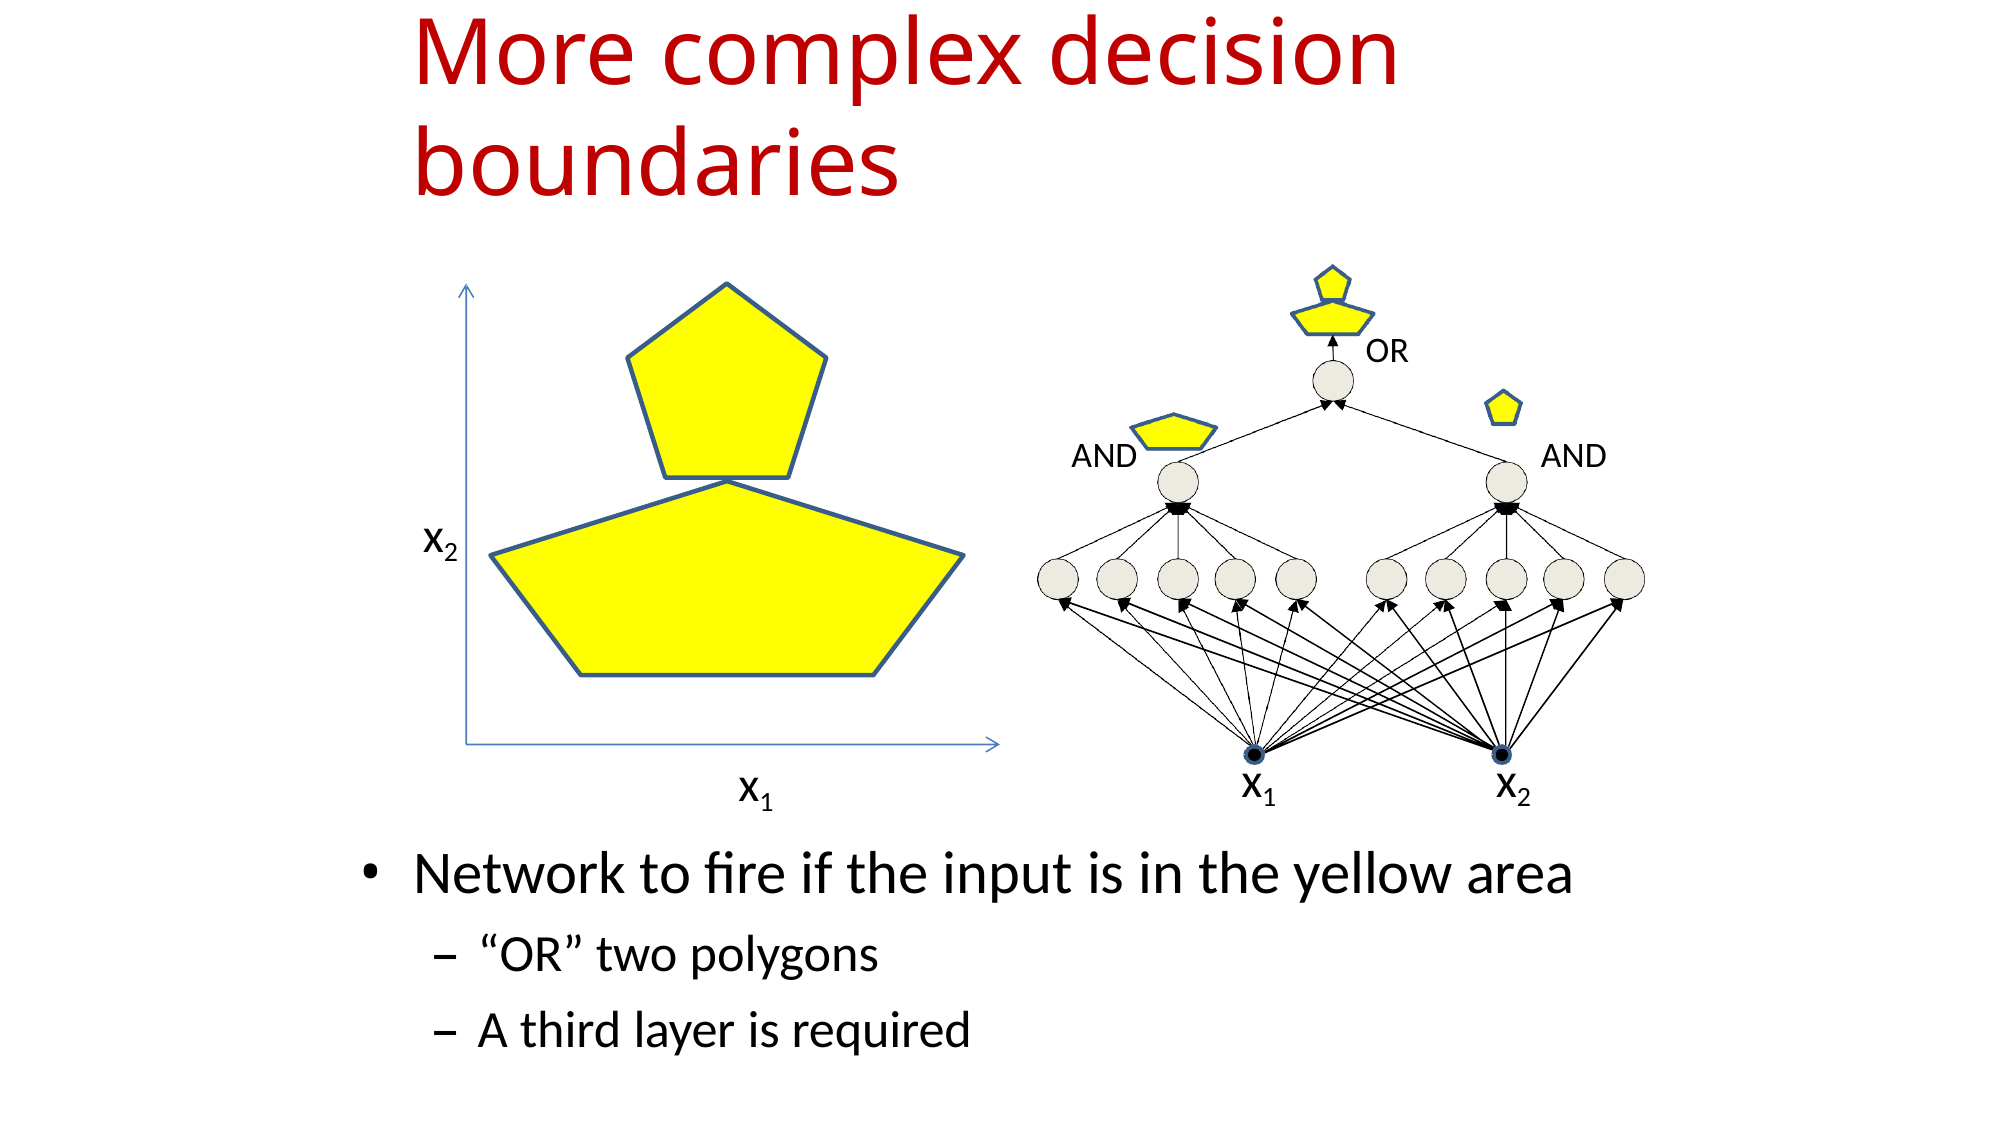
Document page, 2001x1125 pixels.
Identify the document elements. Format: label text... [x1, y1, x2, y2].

text_box [458, 283, 1000, 753]
text_box x1 [732, 751, 782, 817]
picture [1491, 744, 1512, 765]
text_box Network to fire if the input is in the yellow area “OR” two polygons A third layer is required [357, 816, 1579, 1059]
title More complex decision boundaries [410, 0, 1591, 214]
text_box x2 [417, 501, 466, 568]
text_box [488, 281, 966, 678]
picture [1037, 264, 1645, 758]
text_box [1058, 597, 1624, 765]
text_box x1 x2 [1233, 765, 1534, 813]
